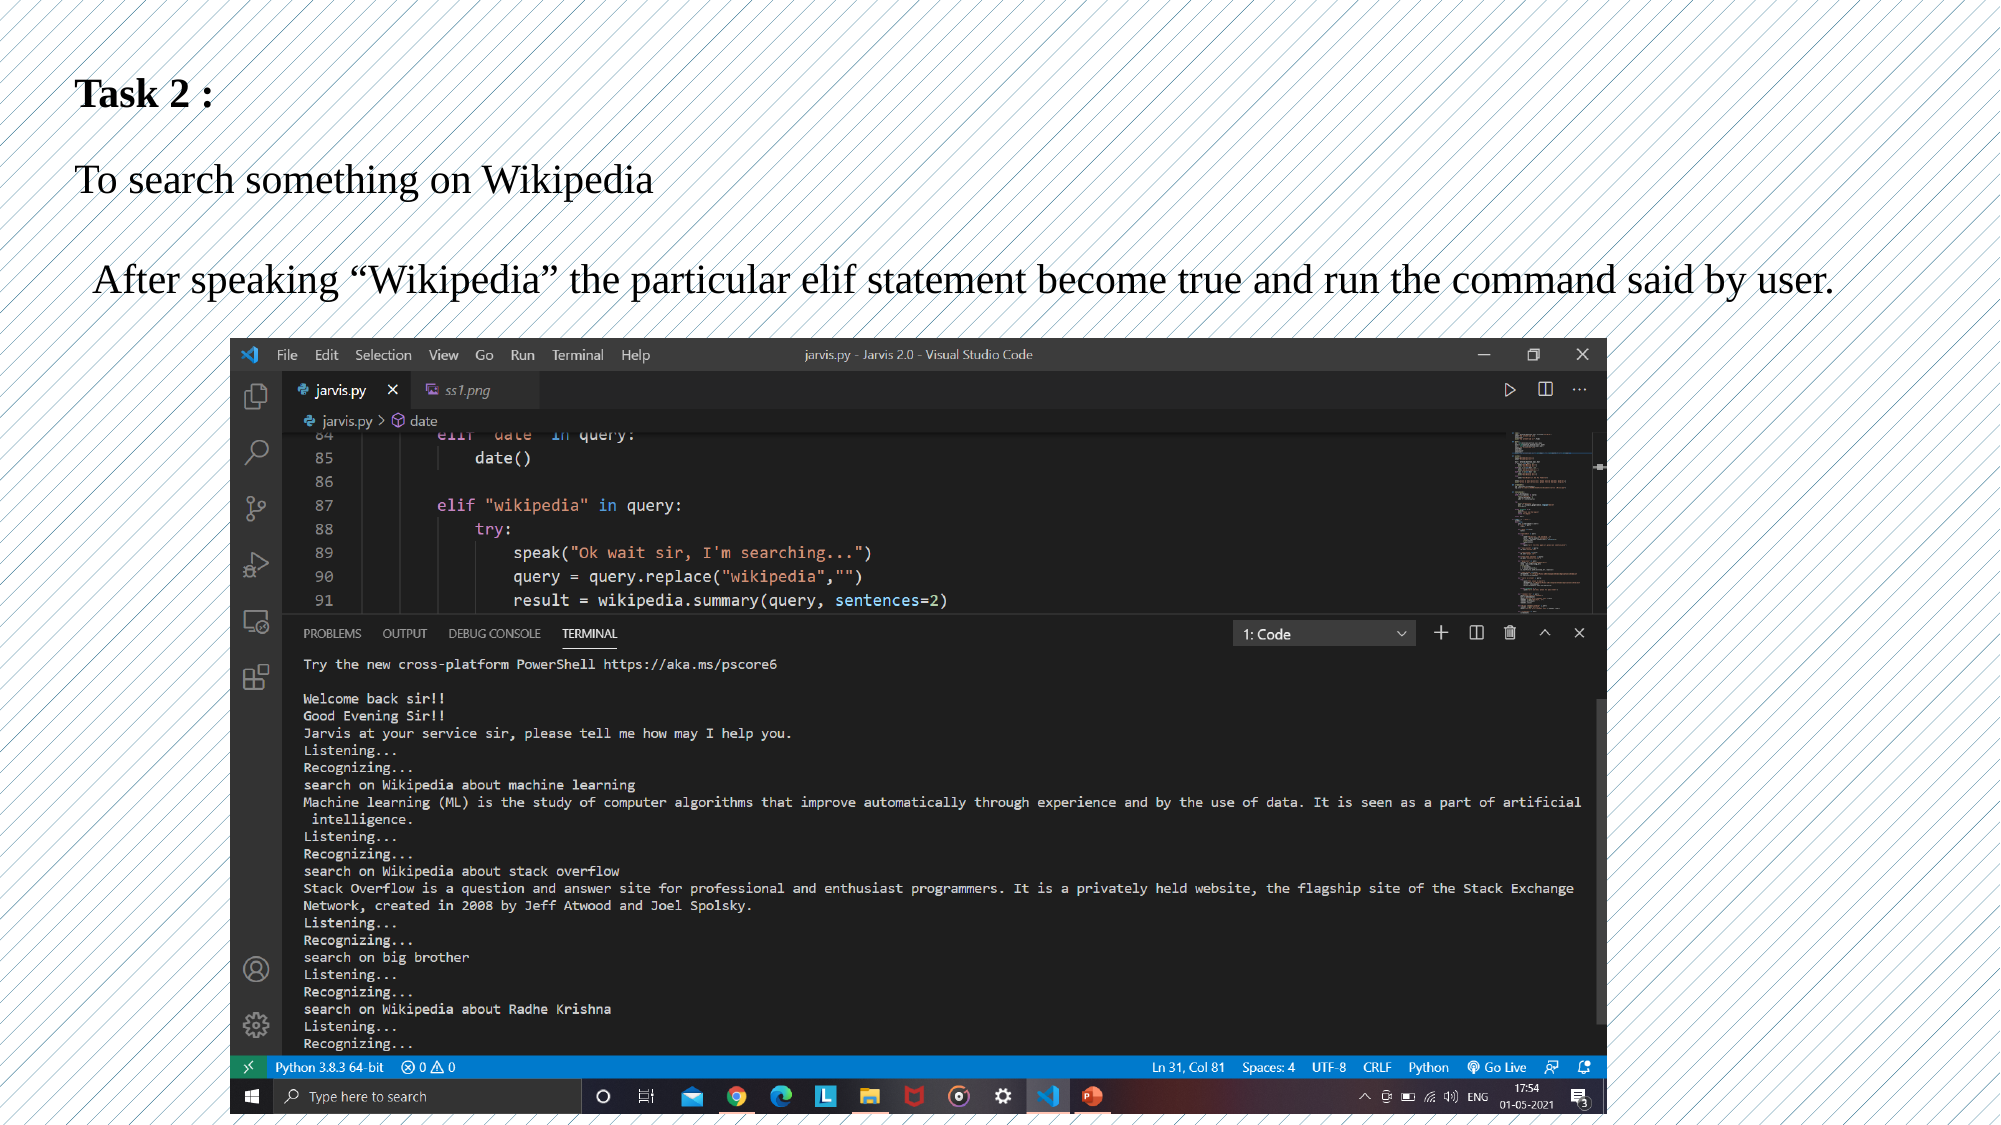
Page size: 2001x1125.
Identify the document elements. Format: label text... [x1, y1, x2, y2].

text_box To search something on Wikipedia [59, 144, 764, 209]
text_box After speaking “Wikipedia” the particular elif statement become true and run the command said by user. [77, 244, 1923, 310]
text_box Task 2 : [59, 58, 423, 123]
picture [229, 338, 1608, 1114]
